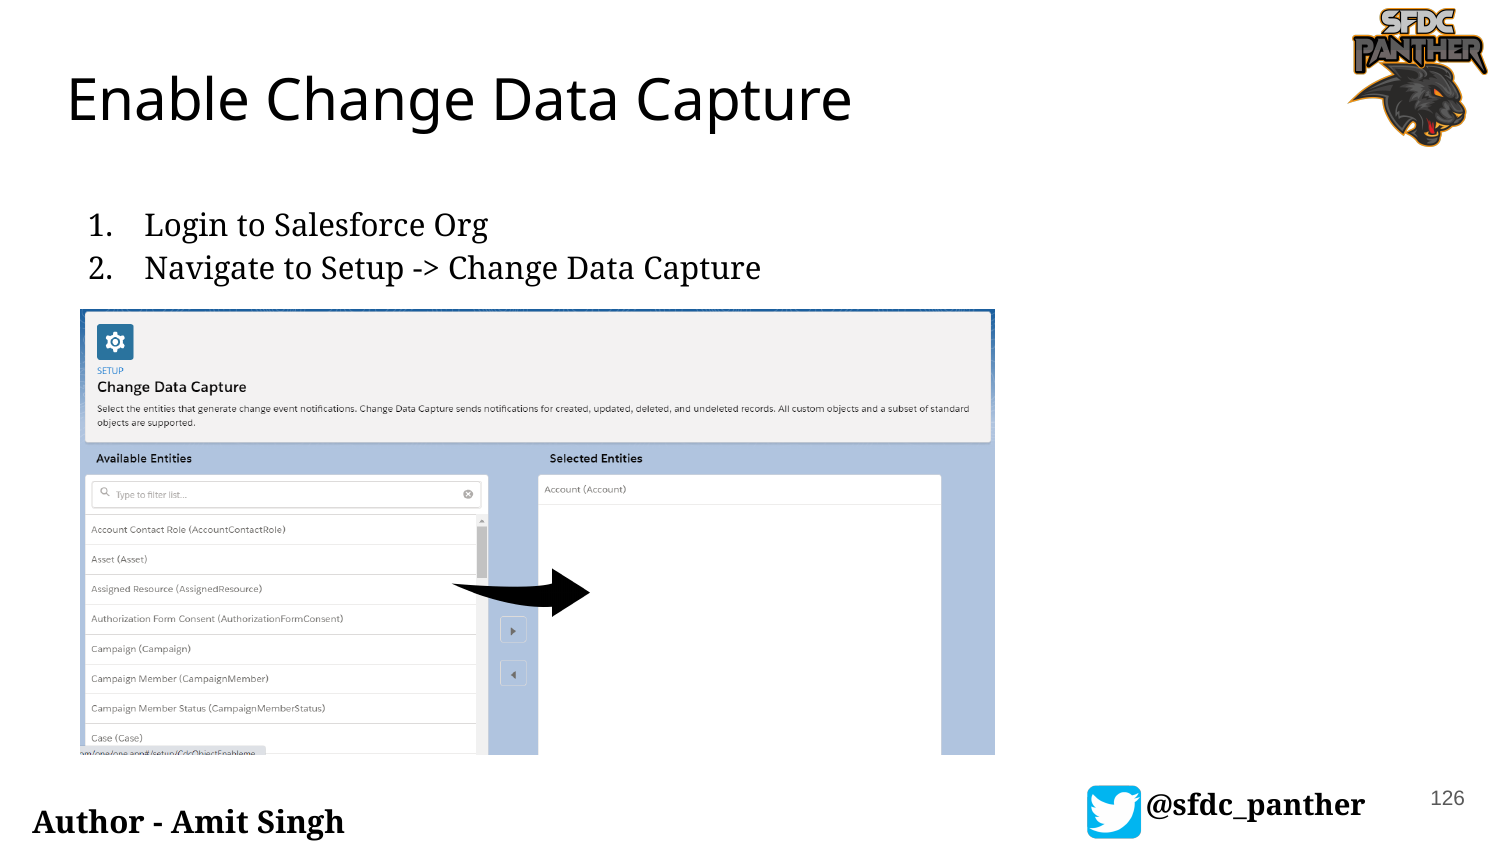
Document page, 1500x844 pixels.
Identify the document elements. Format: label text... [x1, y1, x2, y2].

title Enable Change Data Capture [51, 47, 1449, 142]
slide_number 126 [1389, 764, 1480, 830]
picture [79, 308, 995, 755]
picture [1347, 8, 1488, 147]
list Login to Salesforce Org Navigate to Setup -> Change Data Capture [51, 184, 1449, 745]
picture [1085, 784, 1144, 842]
